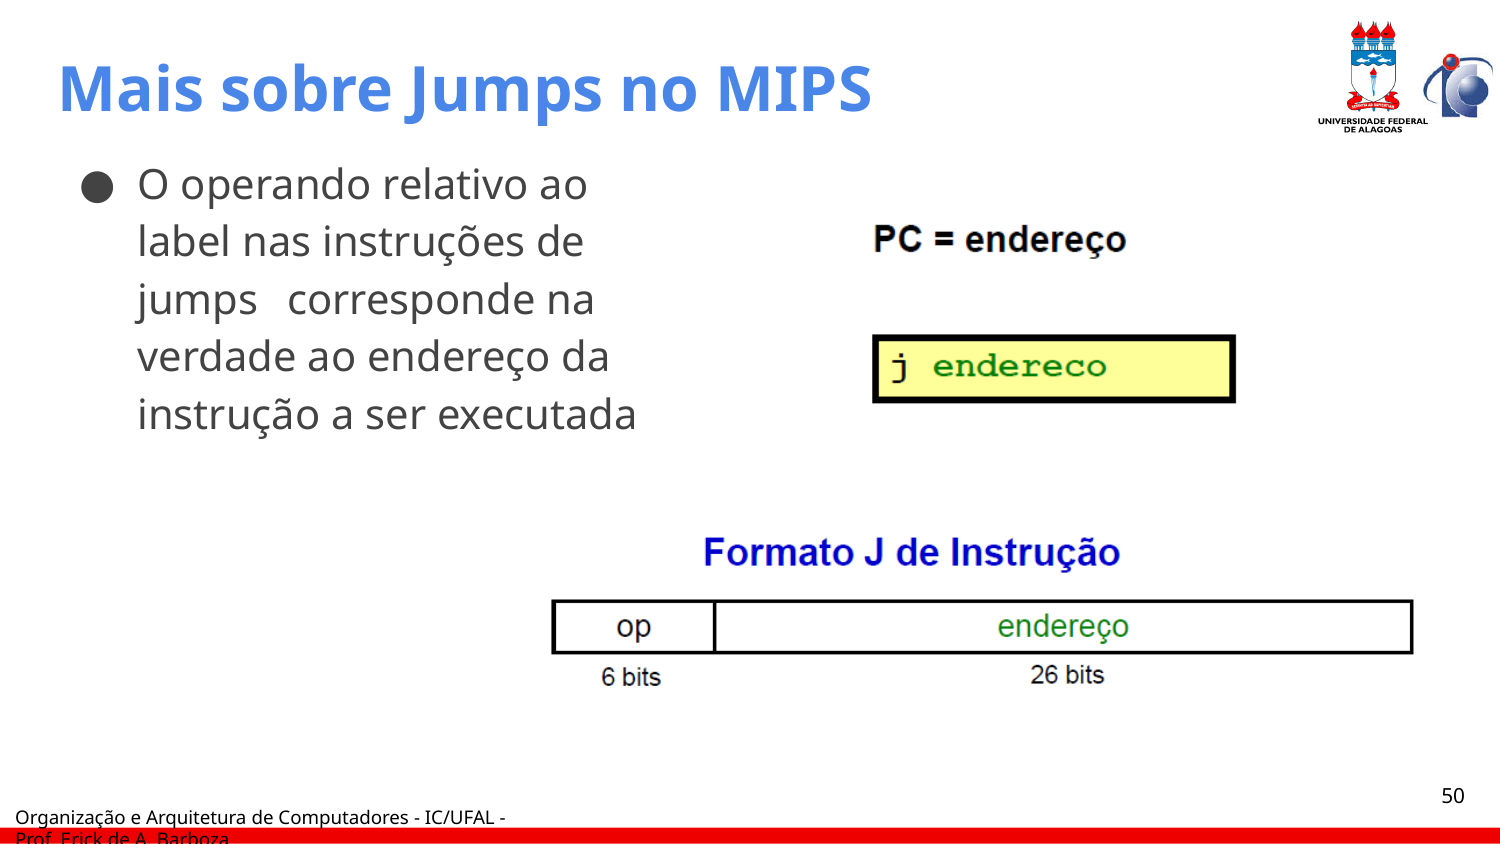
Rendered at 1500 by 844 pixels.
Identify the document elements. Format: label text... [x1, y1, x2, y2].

picture [548, 533, 1424, 694]
picture [1316, 18, 1493, 135]
slide_number ‹#› [1389, 764, 1480, 830]
title Mais sobre Jumps no MIPS [42, 34, 1327, 125]
list O operando relativo ao label nas instruções de jumps corresponde na verdade ao endereço da instrução a ser executada [47, 134, 679, 746]
picture [867, 217, 1263, 417]
